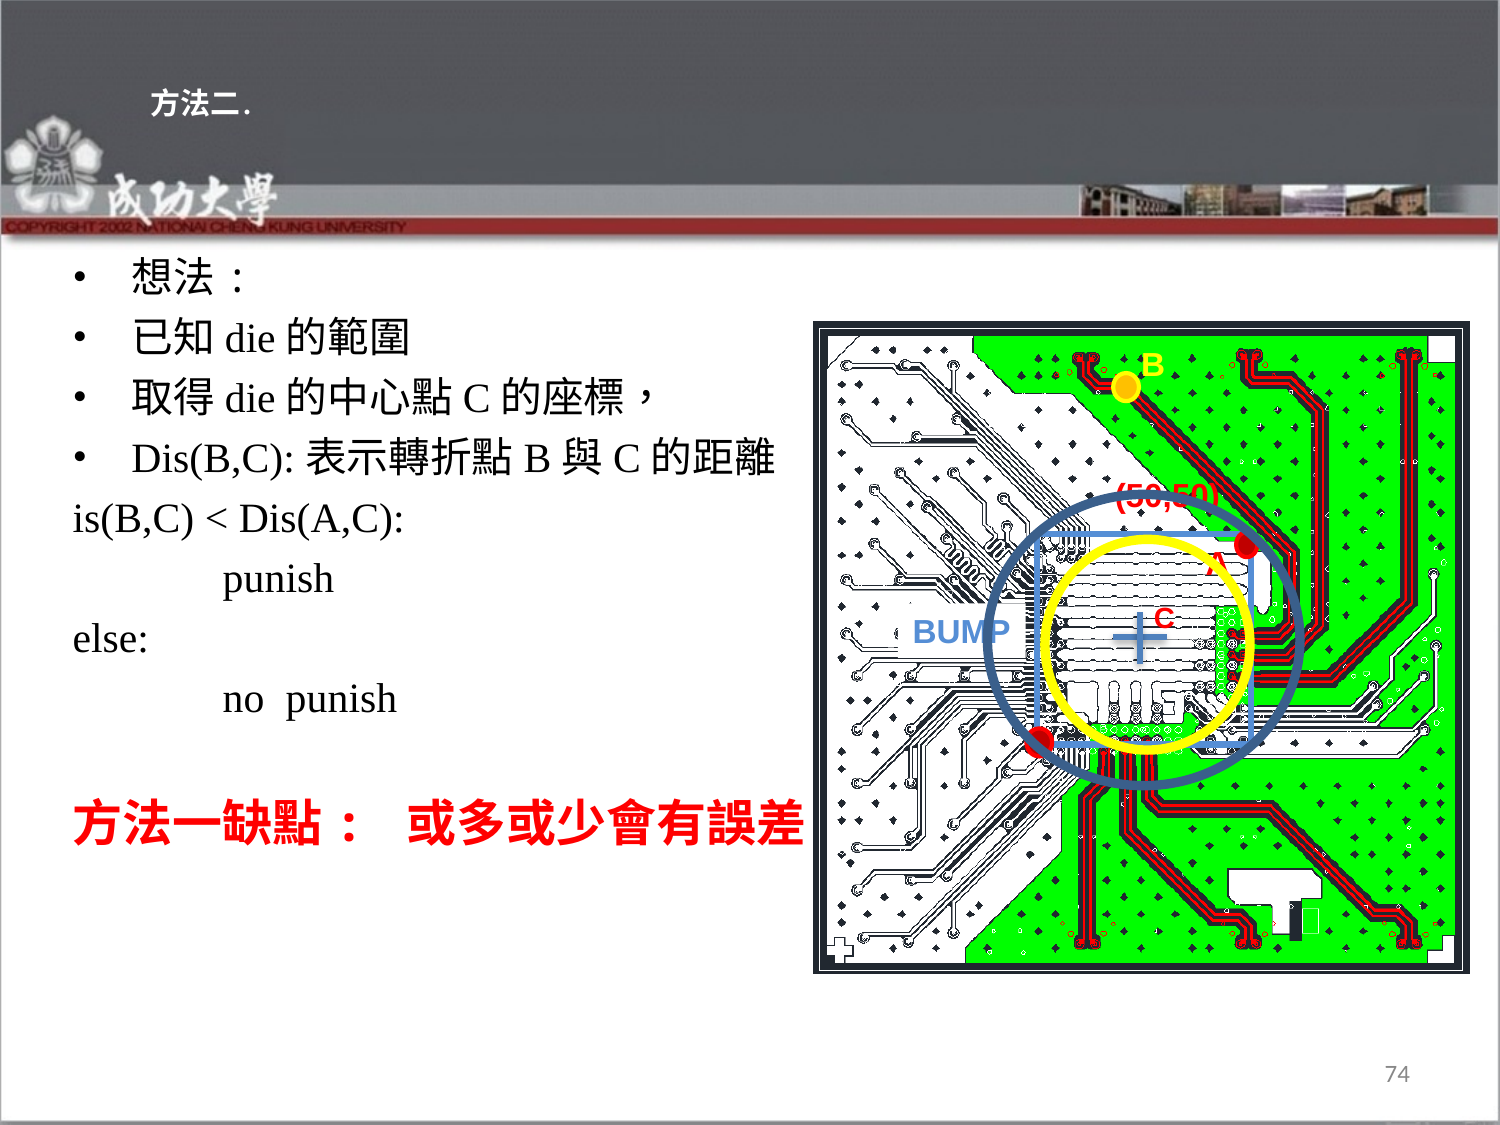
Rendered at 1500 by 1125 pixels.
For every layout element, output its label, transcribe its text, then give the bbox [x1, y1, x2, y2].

picture [0, 0, 1500, 1125]
title 方法二. [135, 45, 1425, 161]
slide_number 74 [1074, 1042, 1425, 1103]
